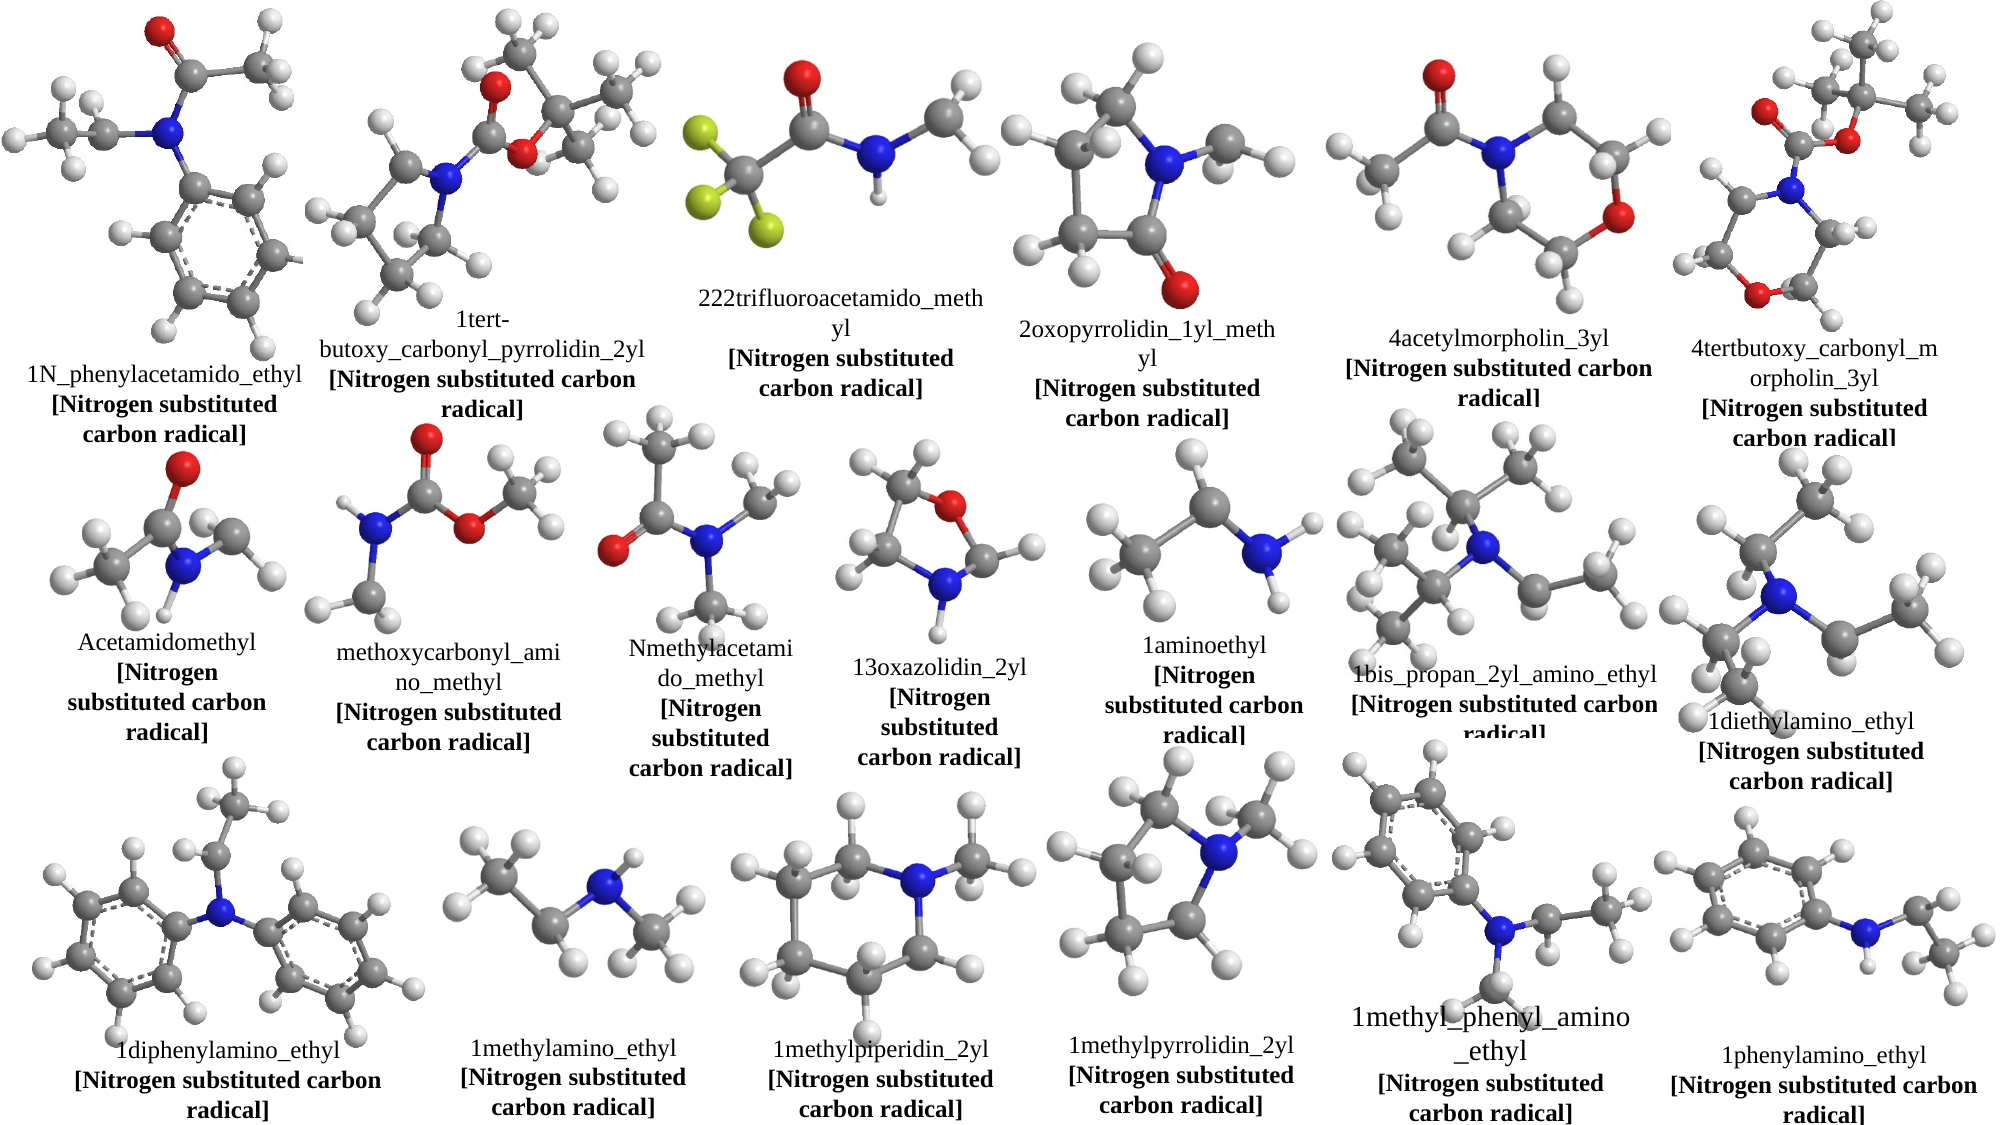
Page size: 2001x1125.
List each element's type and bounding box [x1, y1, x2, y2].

text_box [1657, 446, 1965, 778]
text_box [30, 755, 426, 1107]
text_box [441, 825, 706, 1091]
text_box [1324, 53, 1671, 406]
text_box [1330, 738, 1652, 1090]
text_box [834, 438, 1046, 730]
text_box [596, 404, 813, 731]
text_box [729, 790, 1037, 1089]
text_box [303, 422, 580, 731]
text_box [48, 450, 287, 703]
text_box [303, 7, 662, 409]
text_box [0, 7, 330, 452]
text_box [999, 41, 1296, 413]
text_box [1671, 0, 1959, 424]
text_box [1045, 745, 1318, 1098]
text_box [1335, 407, 1675, 730]
text_box [681, 59, 1001, 375]
text_box [1085, 437, 1324, 722]
text_box [1652, 805, 1996, 1104]
